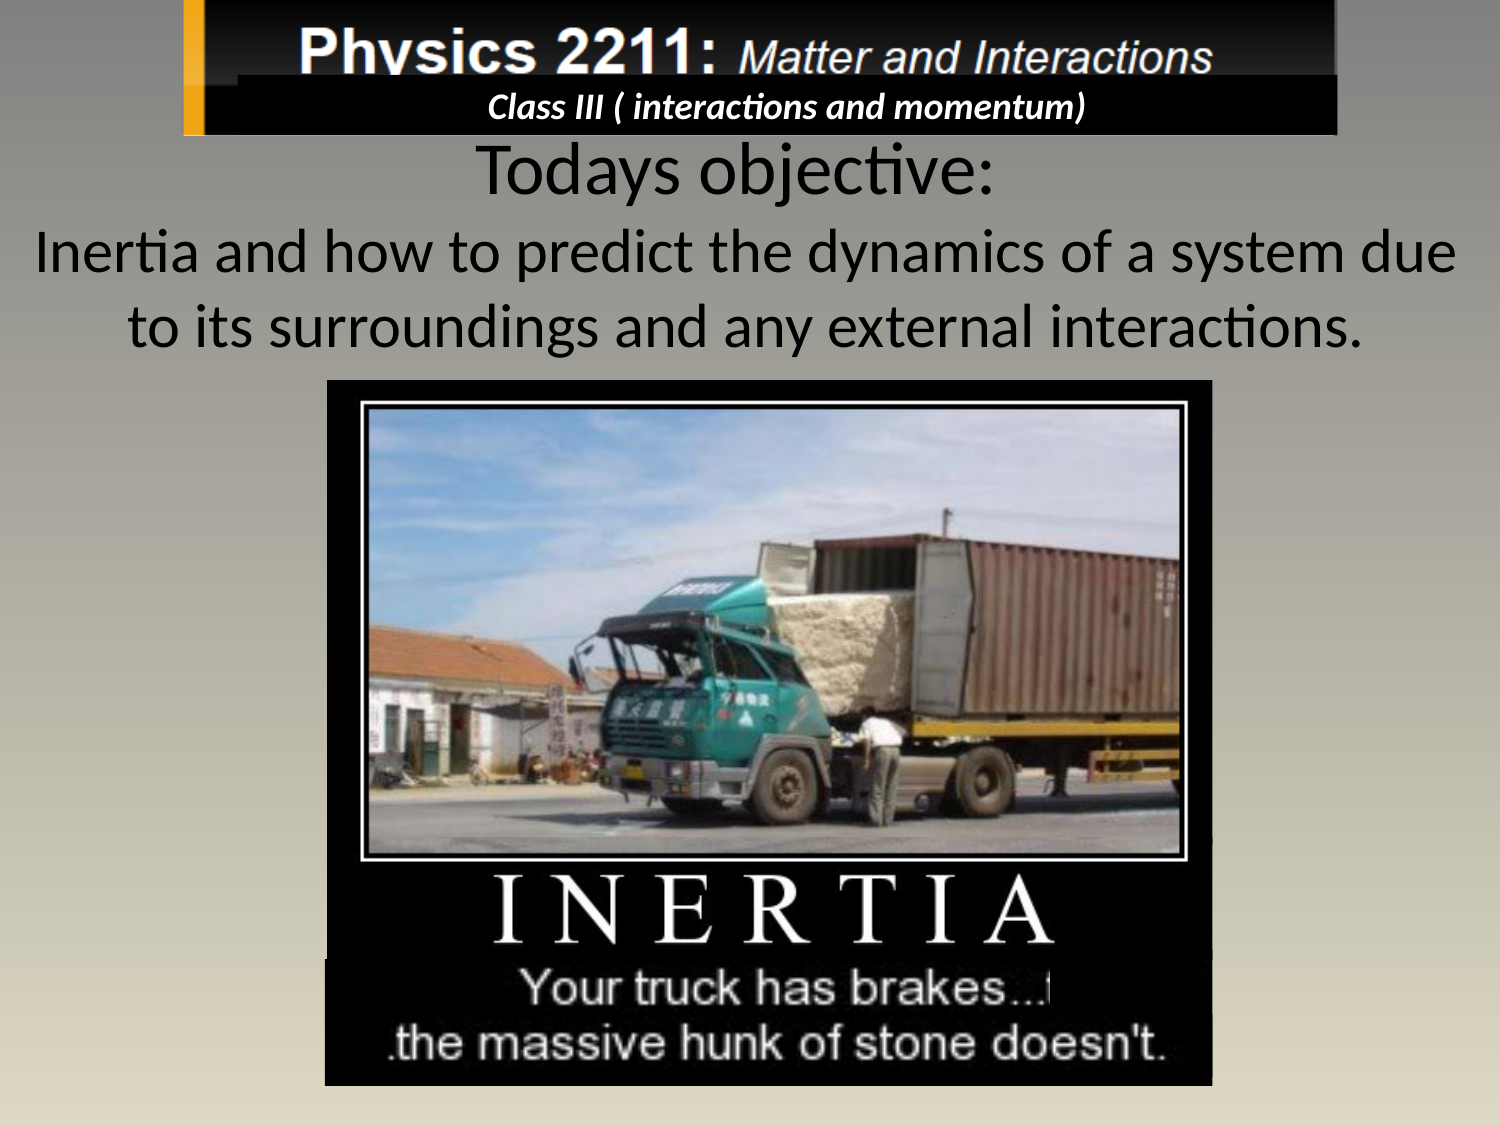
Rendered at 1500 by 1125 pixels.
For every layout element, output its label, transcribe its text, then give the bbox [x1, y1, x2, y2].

text_box Todays objective: Inertia and how to predict the dynamics of a system due to its surroundings and any external interactions. [18, 112, 1475, 807]
picture [182, 0, 1338, 136]
picture [324, 380, 1213, 1086]
